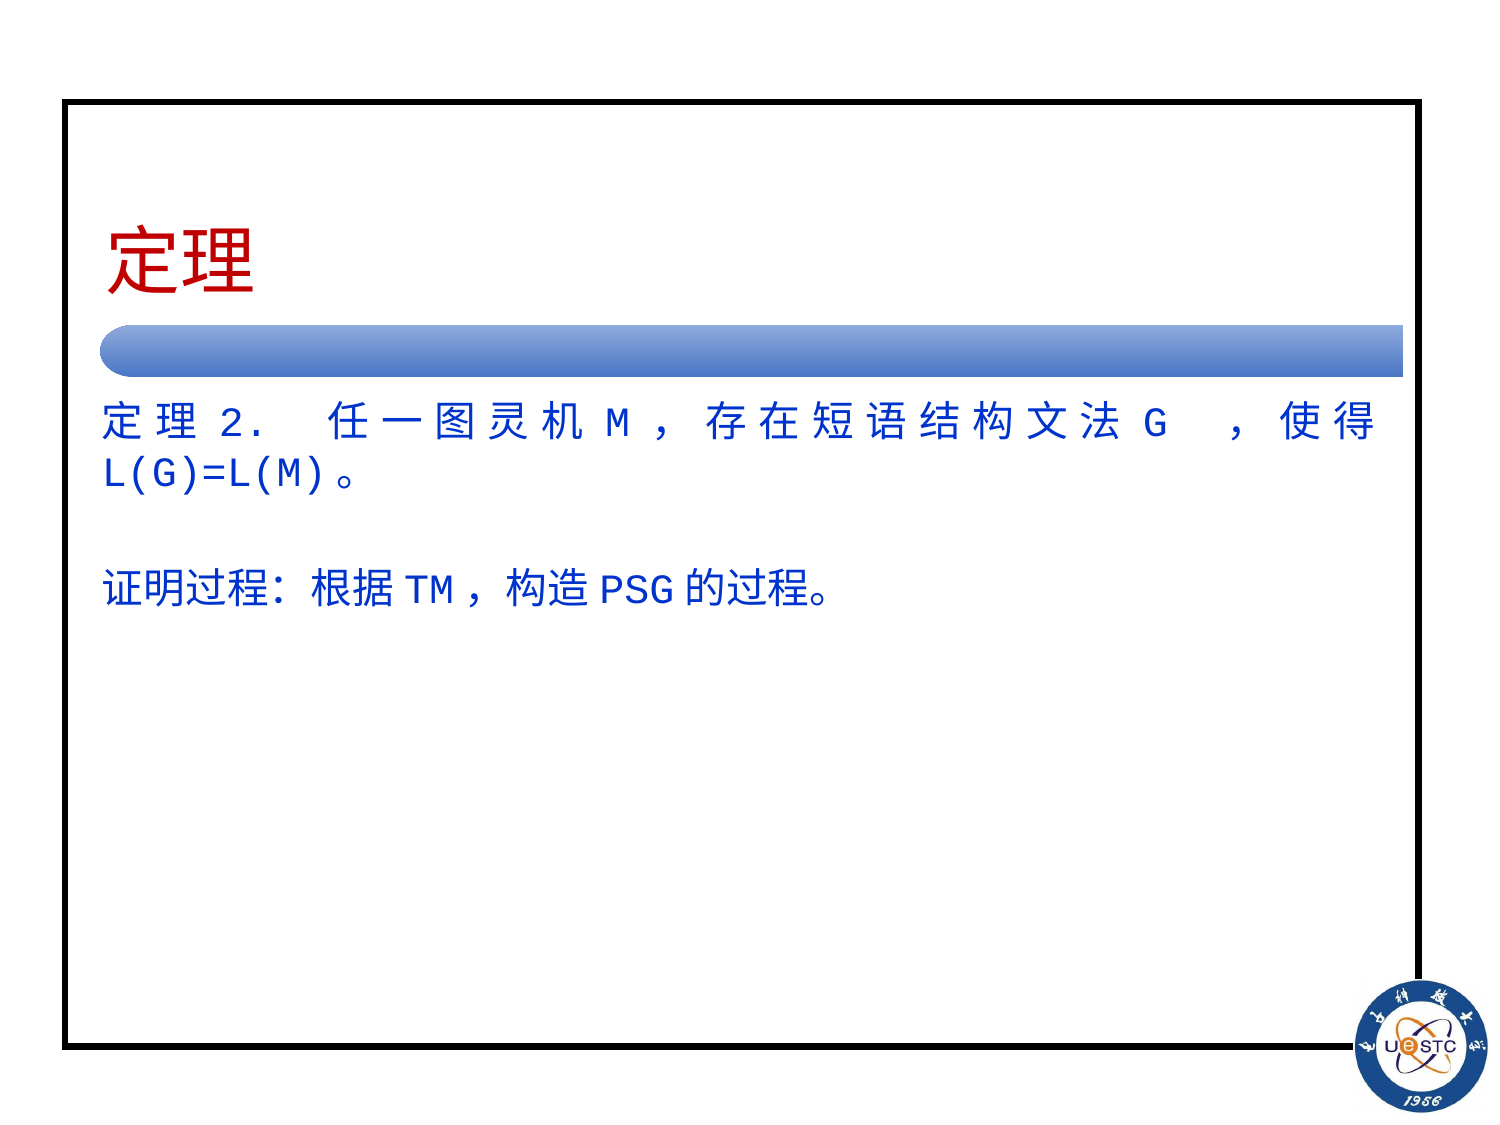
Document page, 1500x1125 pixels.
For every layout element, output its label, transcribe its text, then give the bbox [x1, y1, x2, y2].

list 定理2. 任一图灵机M，存在短语结构文法G ，使得L(G)=L(M)。 证明过程：根据TM，构造PSG的过程。 [87, 387, 1400, 1035]
picture [1353, 979, 1489, 1114]
title 定理 [90, 125, 1403, 313]
